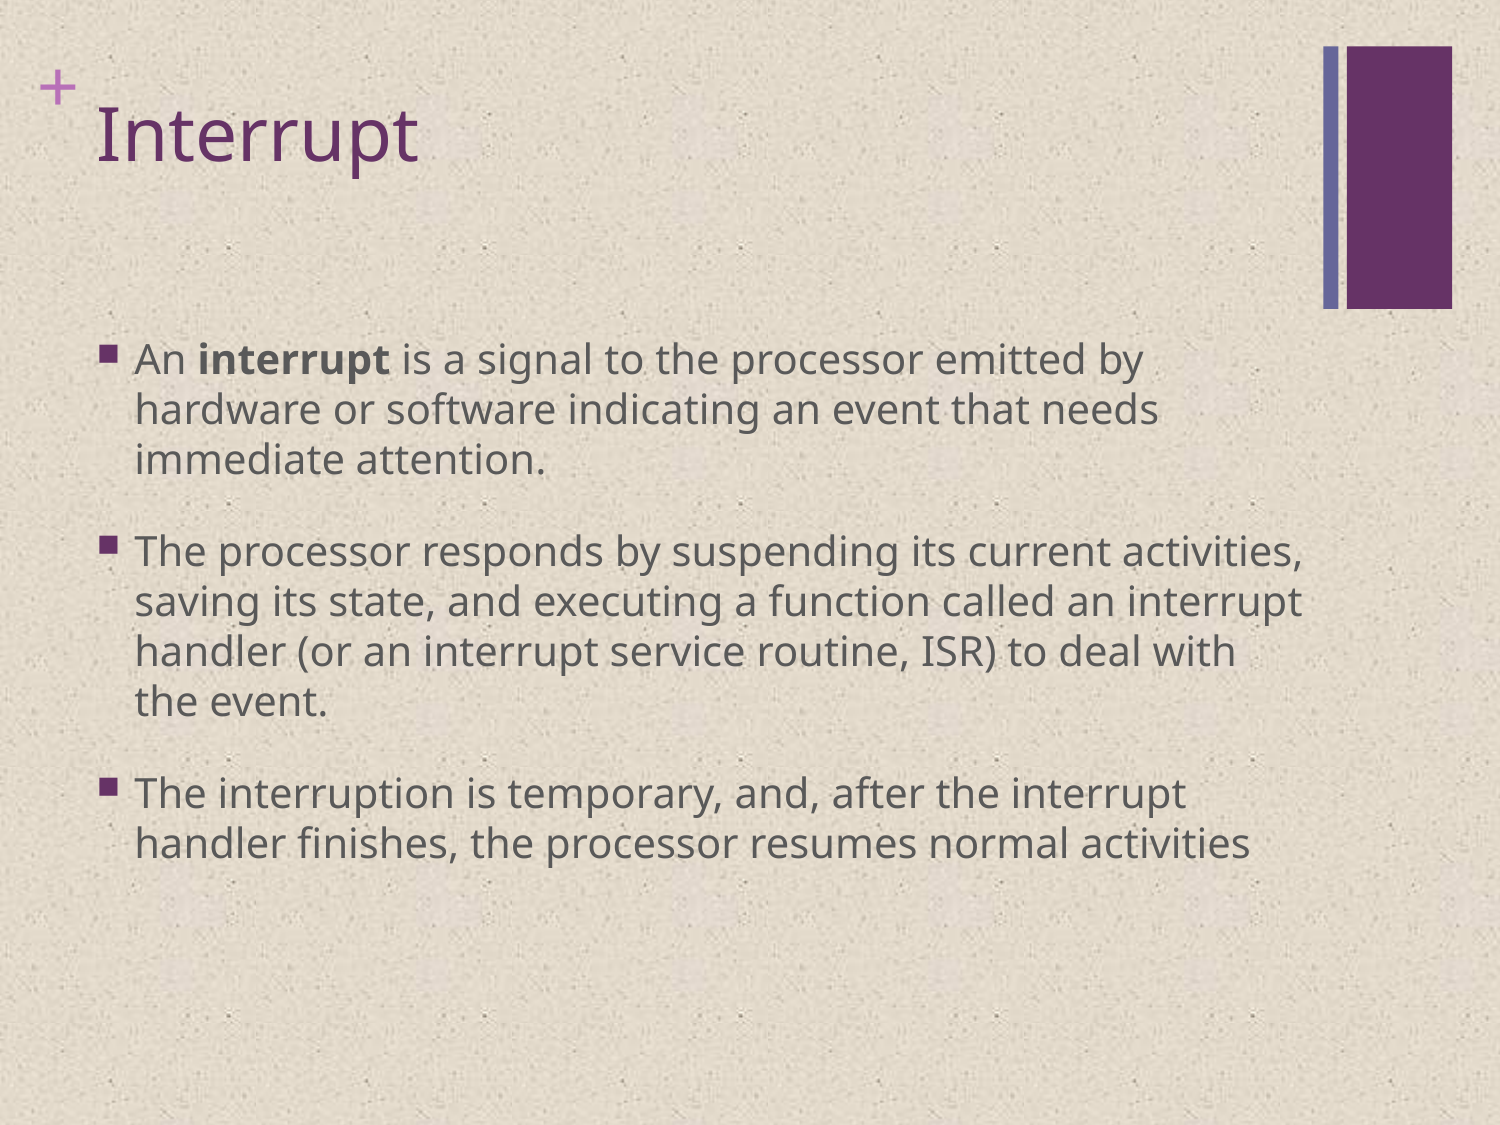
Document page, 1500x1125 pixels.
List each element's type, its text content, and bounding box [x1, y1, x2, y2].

picture [0, 0, 1500, 1125]
list An interrupt is a signal to the processor emitted by hardware or software indicating an event that needs immediate attention. The processor responds by suspending its current activities, saving its state, and executing a function called an interrupt handler (or an interrupt service routine, ISR) to deal with the event. The interruption is temporary, and, after the interrupt handler finishes, the processor resumes normal activities [81, 324, 1322, 1005]
title Interrupt [81, 79, 1322, 263]
